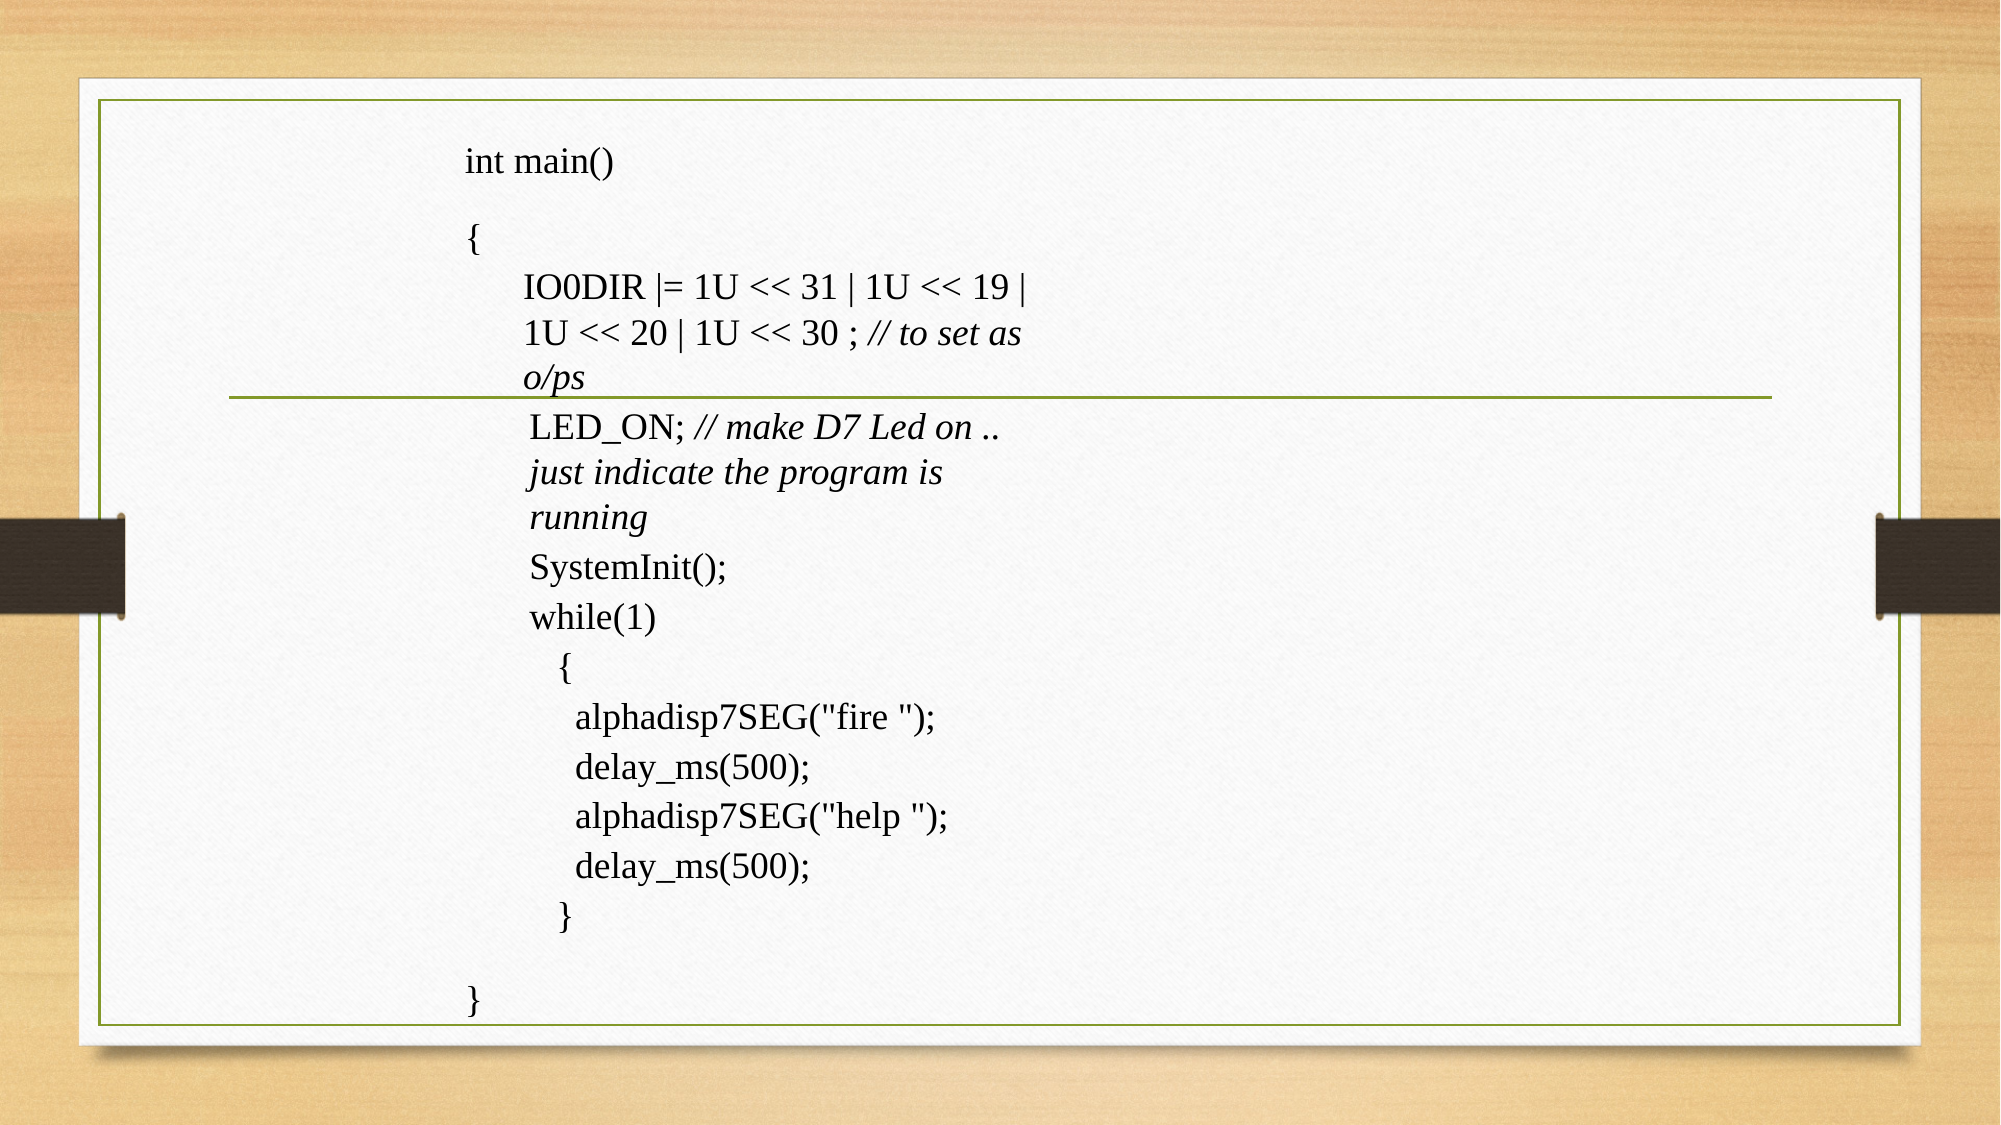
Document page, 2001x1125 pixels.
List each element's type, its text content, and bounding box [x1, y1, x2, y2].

text_box int main() { IO0DIR |= 1U << 31 | 1U << 19 | 1U << 20 | 1U << 30 ; // to set as o/ps LED_ON; // make D7 Led on .. just indicate the program is running SystemInit(); while(1) { alphadisp7SEG("fire "); delay_ms(500); alphadisp7SEG("help "); delay_ms(500); } } [391, 120, 1395, 1028]
picture [0, 0, 2001, 1125]
